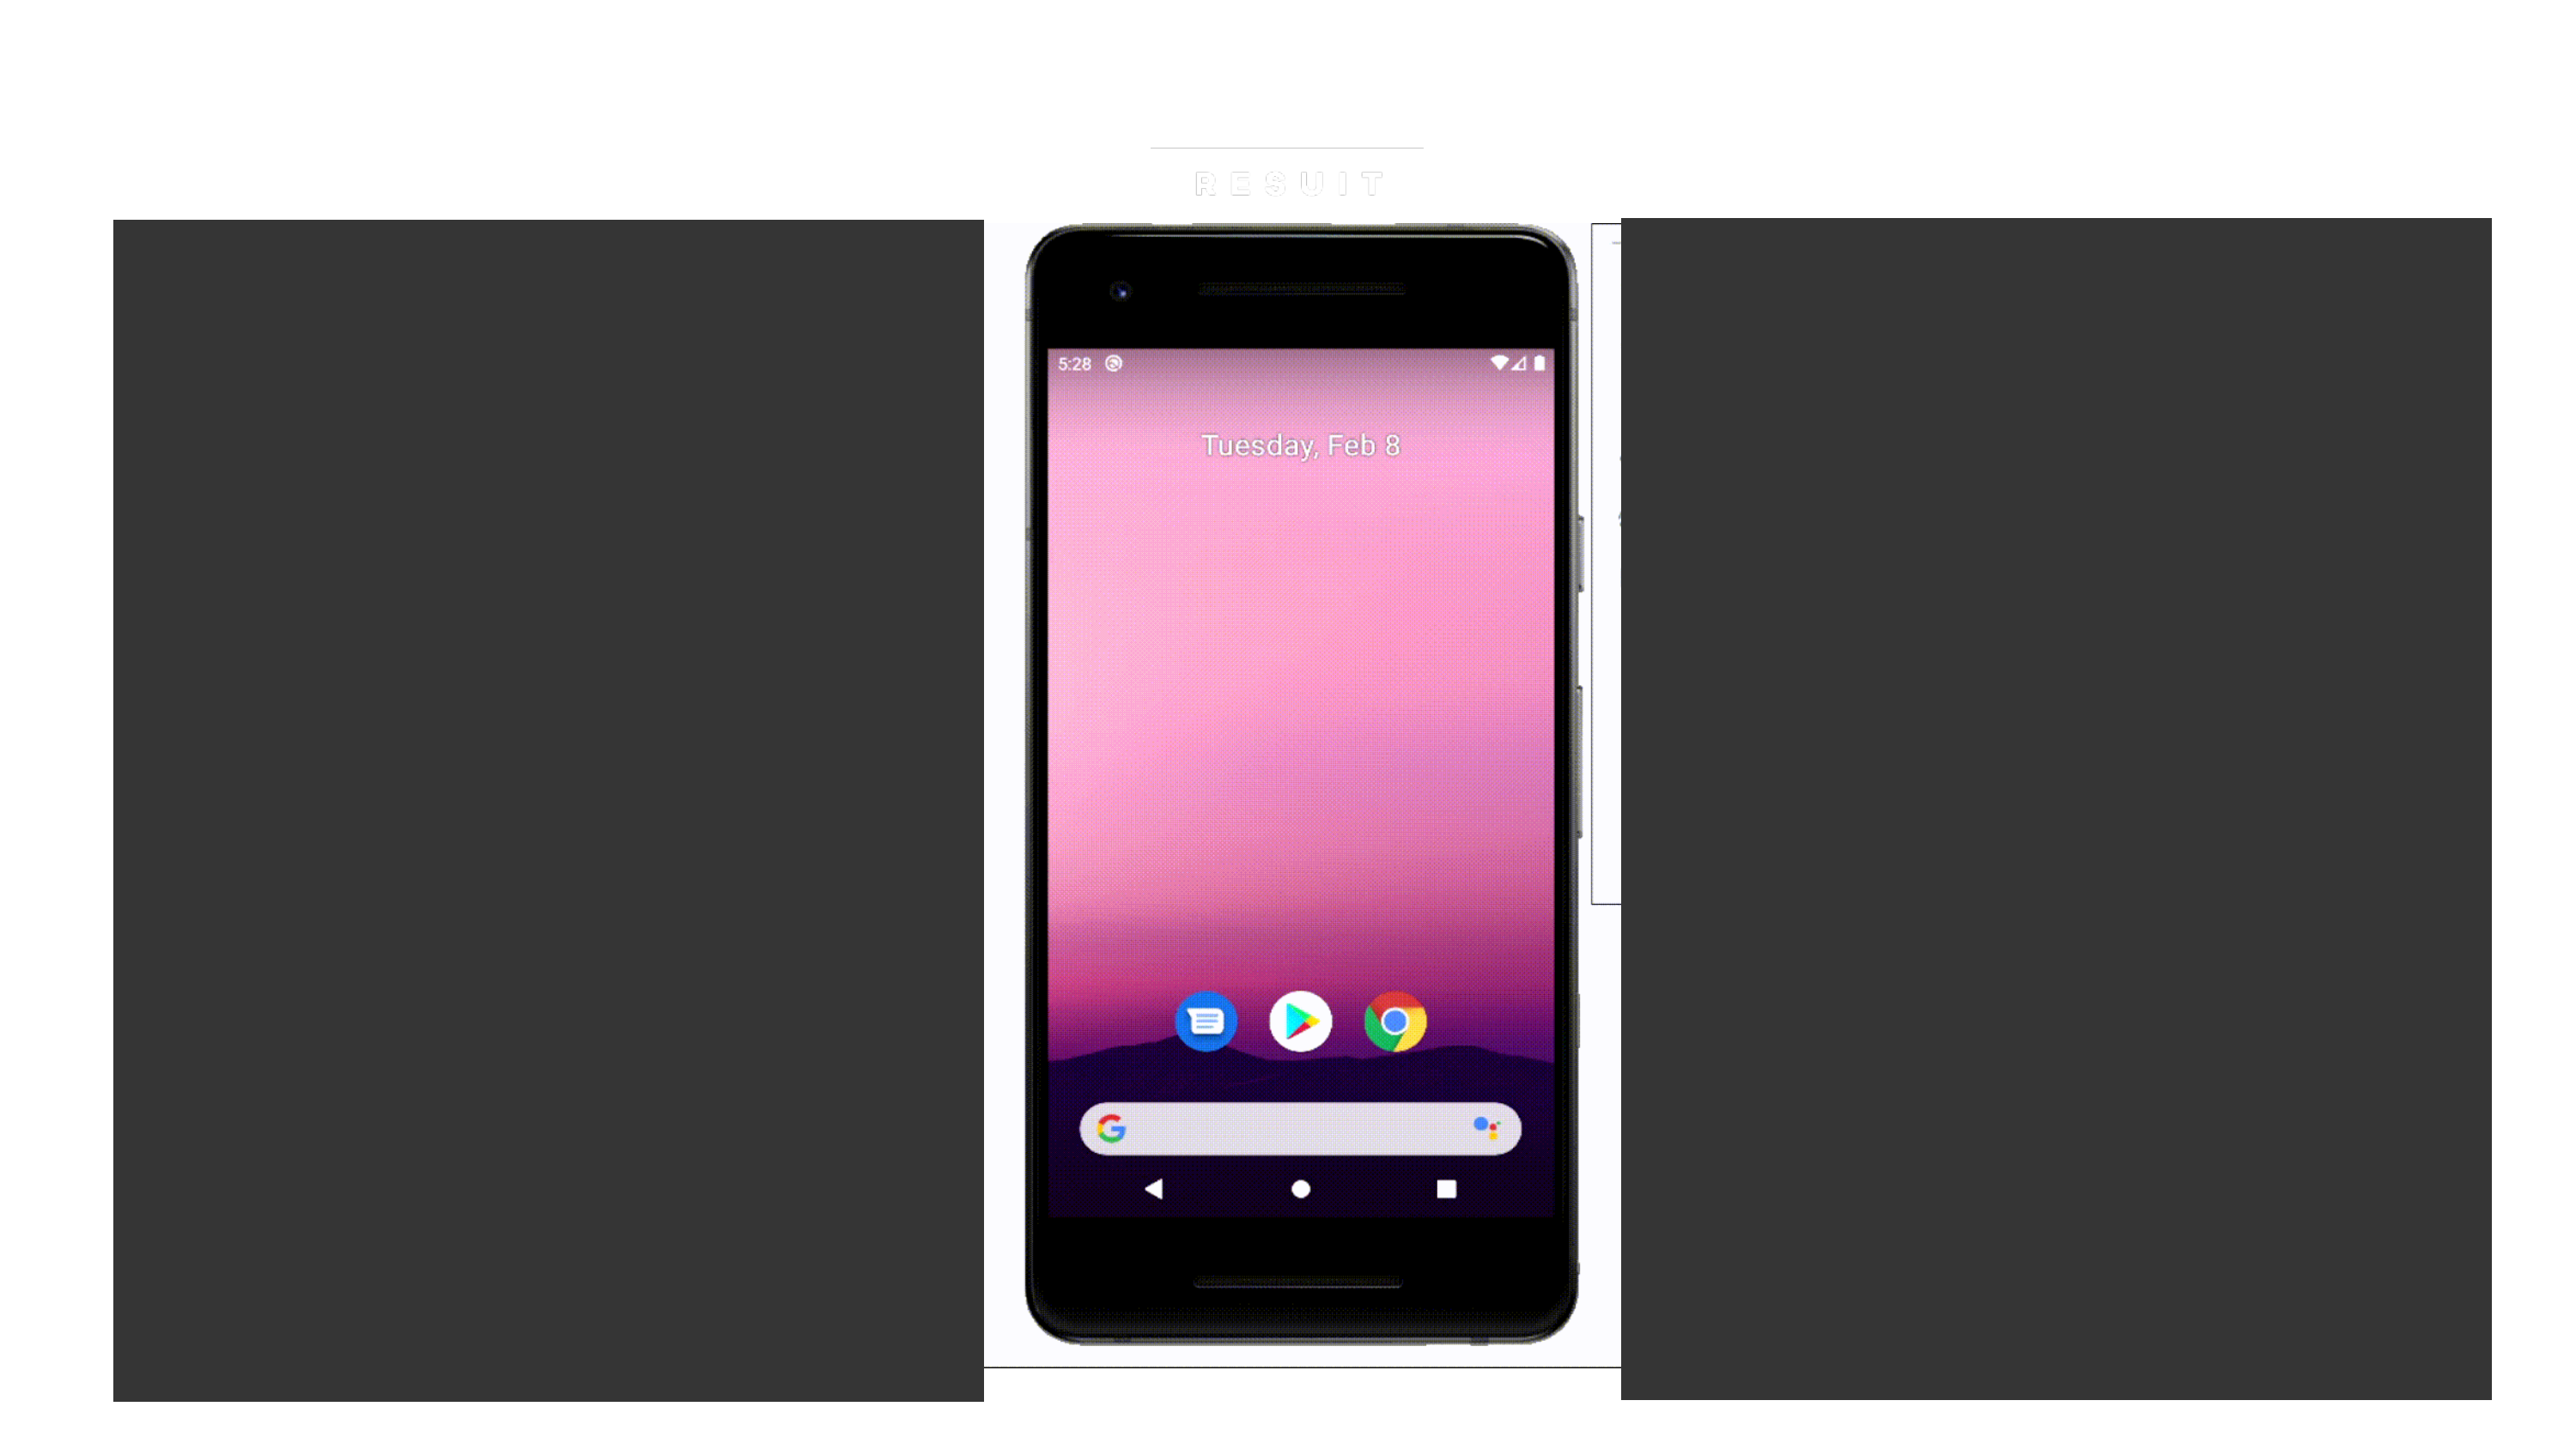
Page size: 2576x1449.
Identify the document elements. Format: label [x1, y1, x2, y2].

text_box [113, 219, 984, 1402]
text_box [1150, 131, 1424, 150]
text_box [1621, 218, 2492, 1401]
picture [1148, 161, 1394, 209]
picture [984, 223, 1621, 1368]
